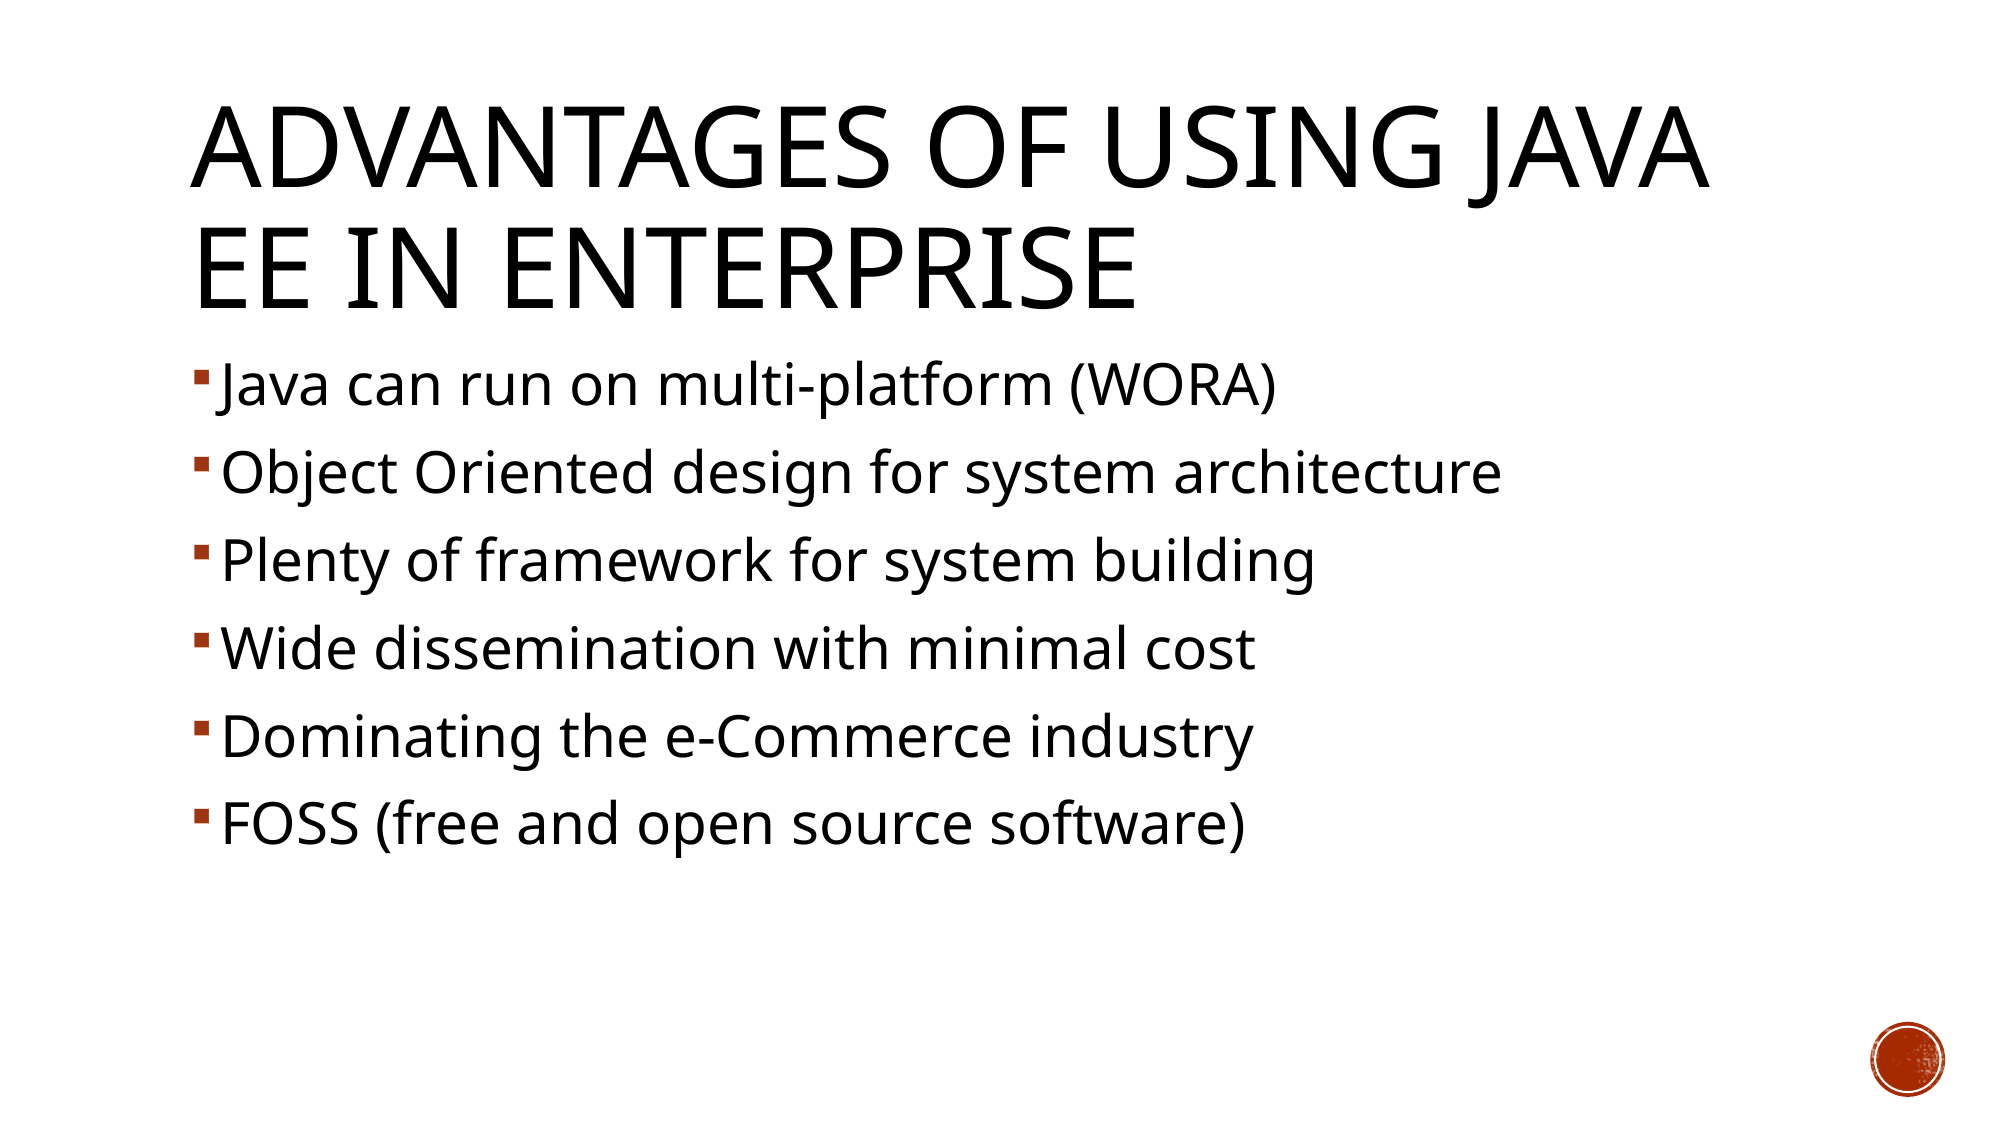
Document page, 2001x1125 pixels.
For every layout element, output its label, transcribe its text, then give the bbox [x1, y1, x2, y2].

list Java can run on multi-platform (WORA) Object Oriented design for system architecture Plenty of framework for system building Wide dissemination with minimal cost Dominating the e-Commerce industry FOSS (free and open source software) [175, 348, 1826, 1013]
title Advantages of using Java EE in Enterprise [175, 79, 1826, 344]
